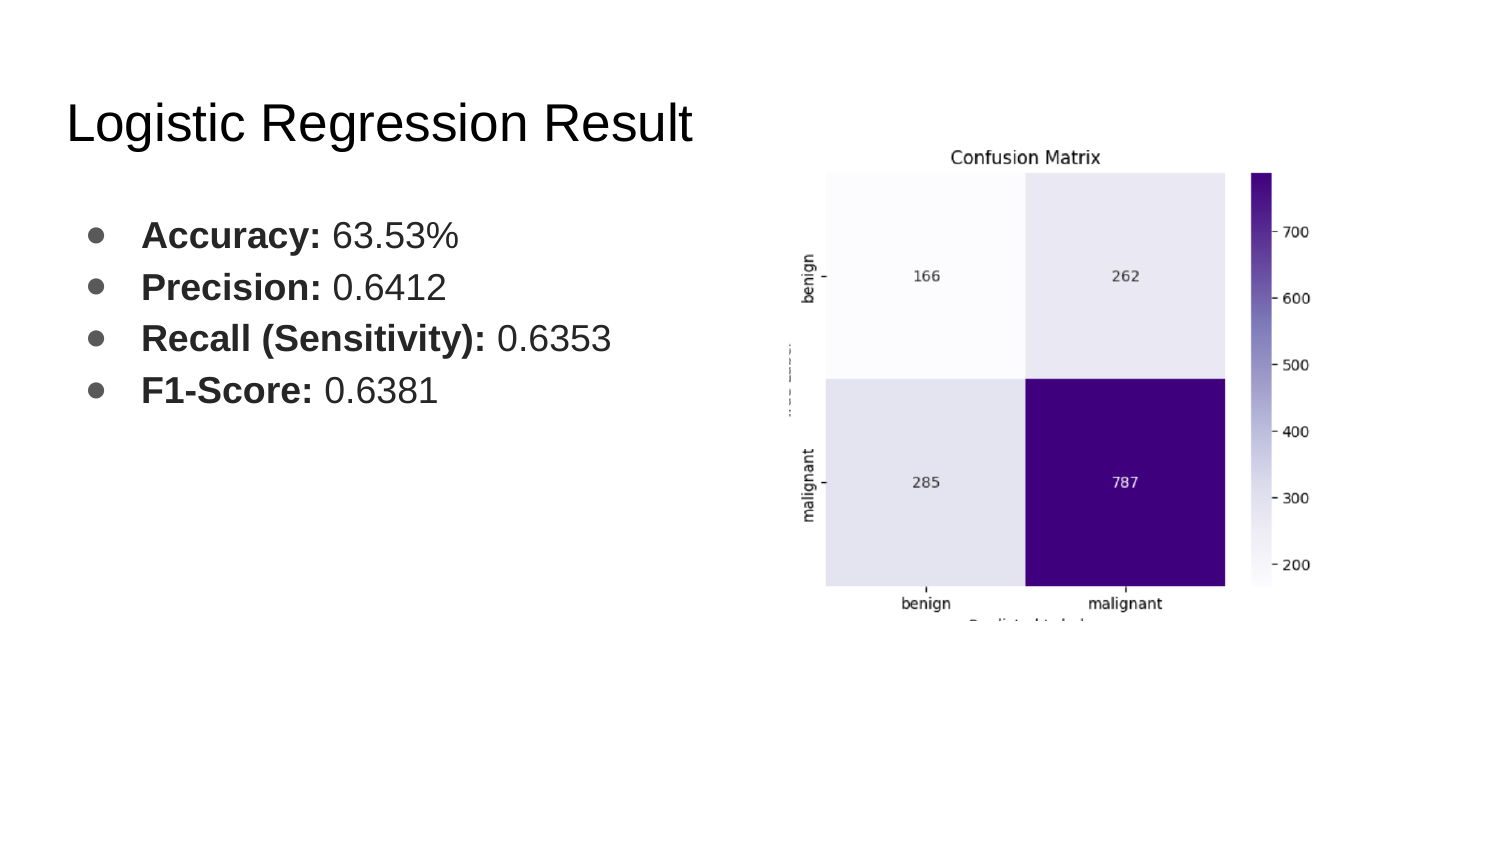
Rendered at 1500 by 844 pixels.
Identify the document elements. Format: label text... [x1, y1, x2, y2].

list Accuracy: 63.53% Precision: 0.6412 Recall (Sensitivity): 0.6353 F1-Score: 0.6381 [51, 189, 1449, 750]
picture [789, 149, 1315, 621]
title Logistic Regression Result [51, 72, 1449, 167]
